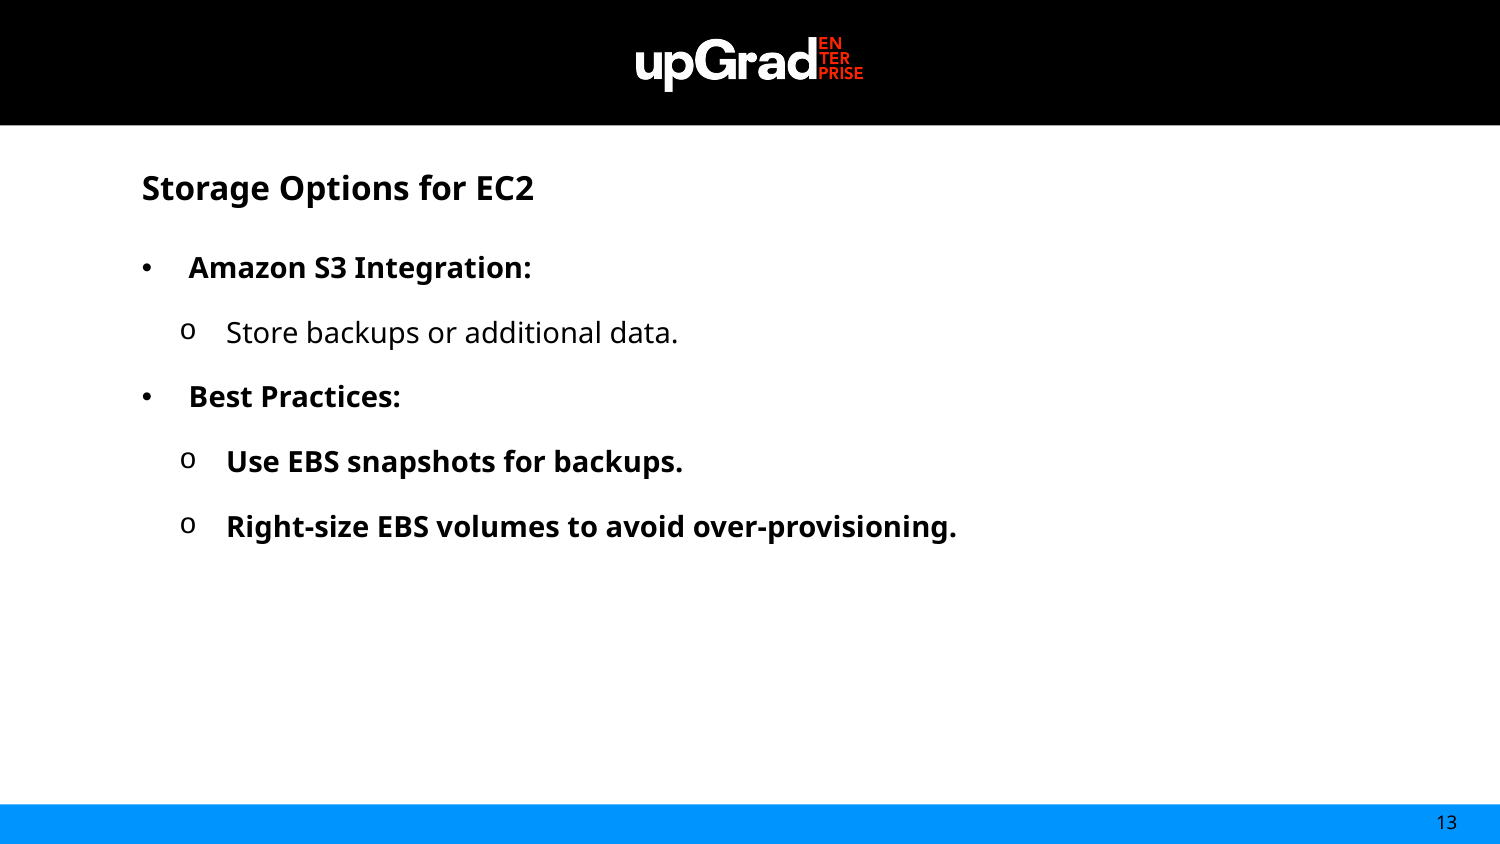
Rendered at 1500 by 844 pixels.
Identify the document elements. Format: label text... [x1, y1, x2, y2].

text_box 13 [1398, 802, 1473, 844]
text_box Amazon S3 Integration: Store backups or additional data. Best Practices: Use EBS snapshots for backups. Right-size EBS volumes to avoid over-provisioning. [127, 233, 1500, 551]
picture [636, 37, 863, 92]
text_box Storage Options for EC2 [127, 160, 841, 215]
